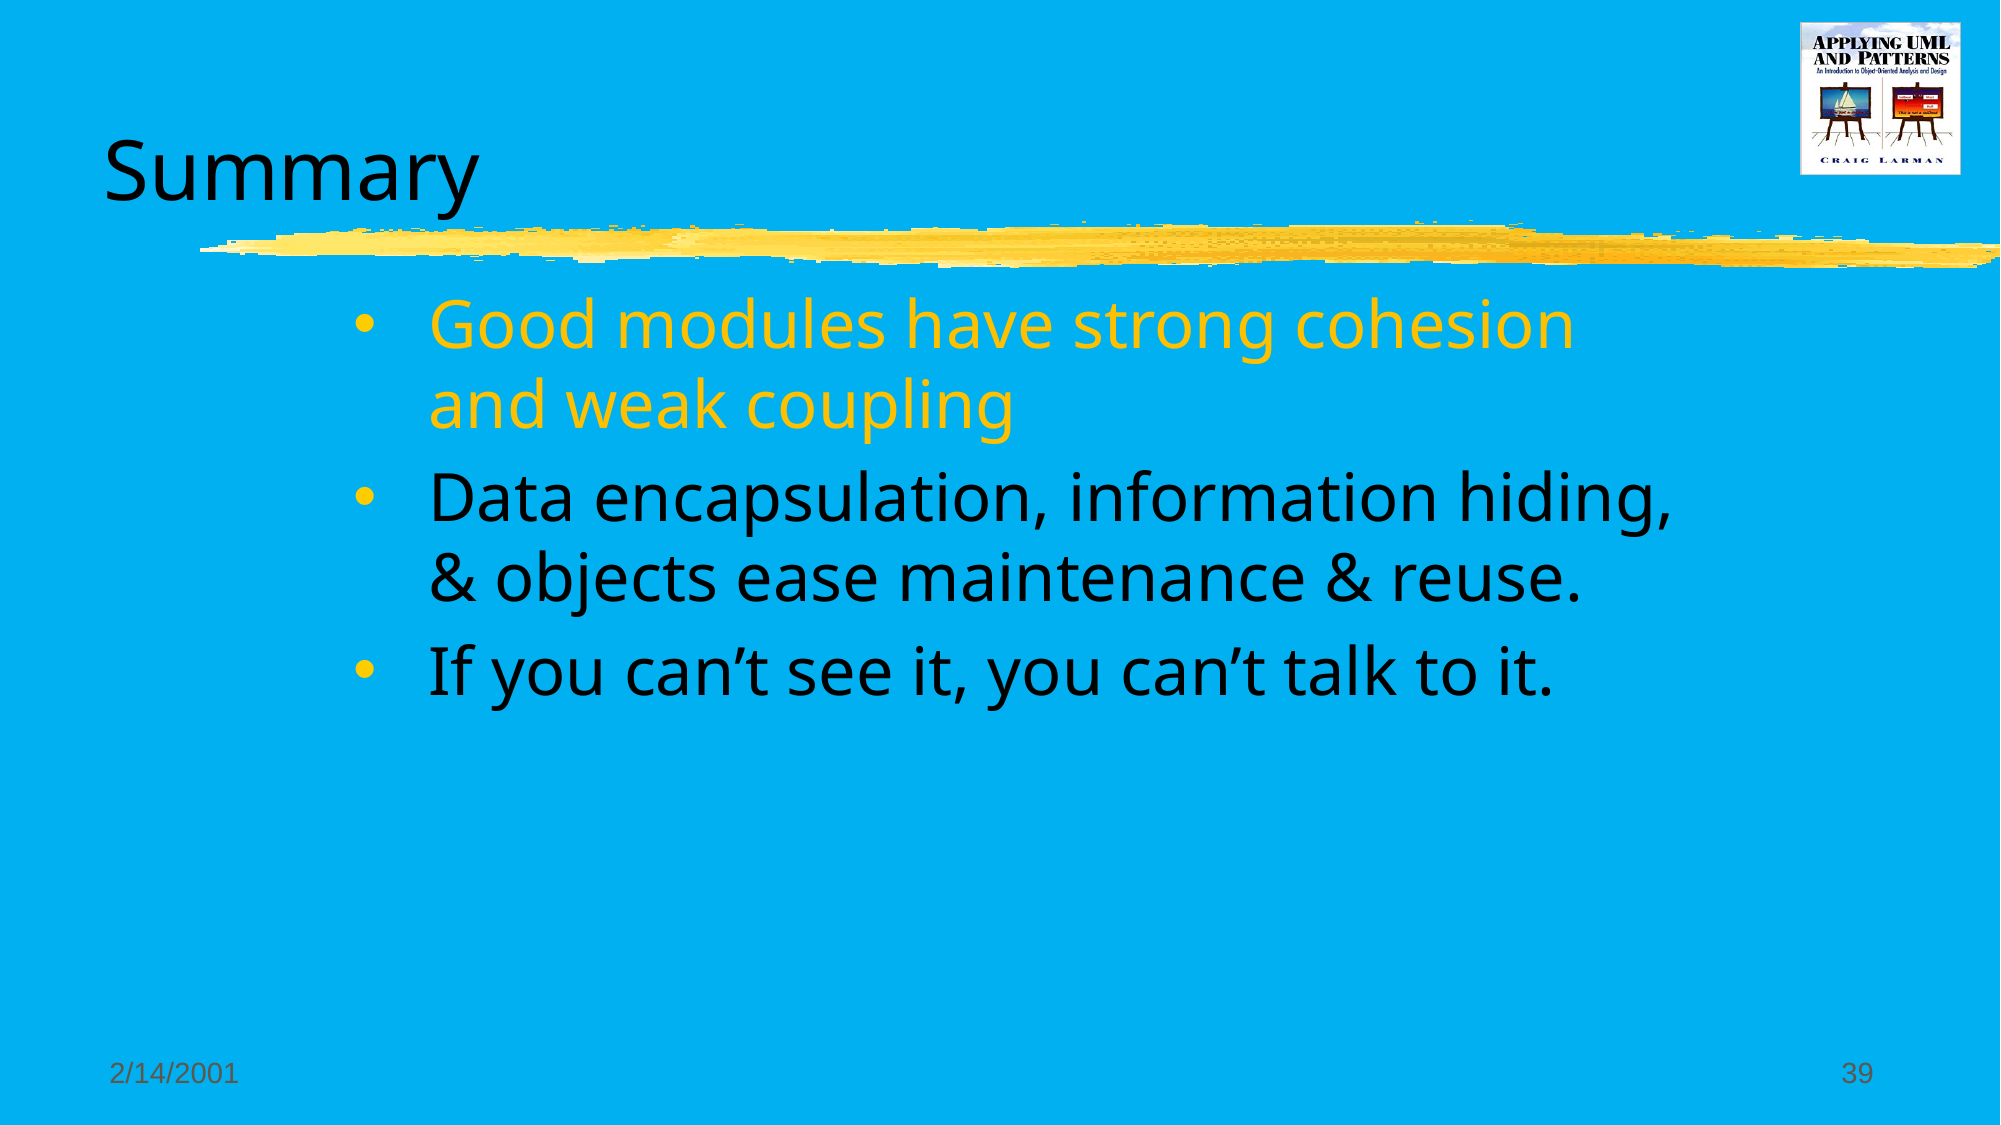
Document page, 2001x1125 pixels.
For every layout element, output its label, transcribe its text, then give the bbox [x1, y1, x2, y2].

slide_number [94, 1021, 512, 1097]
list Good modules have strong cohesion and weak coupling Data encapsulation, information hiding, & objects ease maintenance & reuse. If you can’t see it, you can’t talk to it. [338, 274, 1730, 991]
slide_number 39 [1472, 1021, 1889, 1097]
picture [1801, 23, 1960, 174]
picture [201, 225, 2000, 267]
title Summary [88, 37, 1900, 225]
